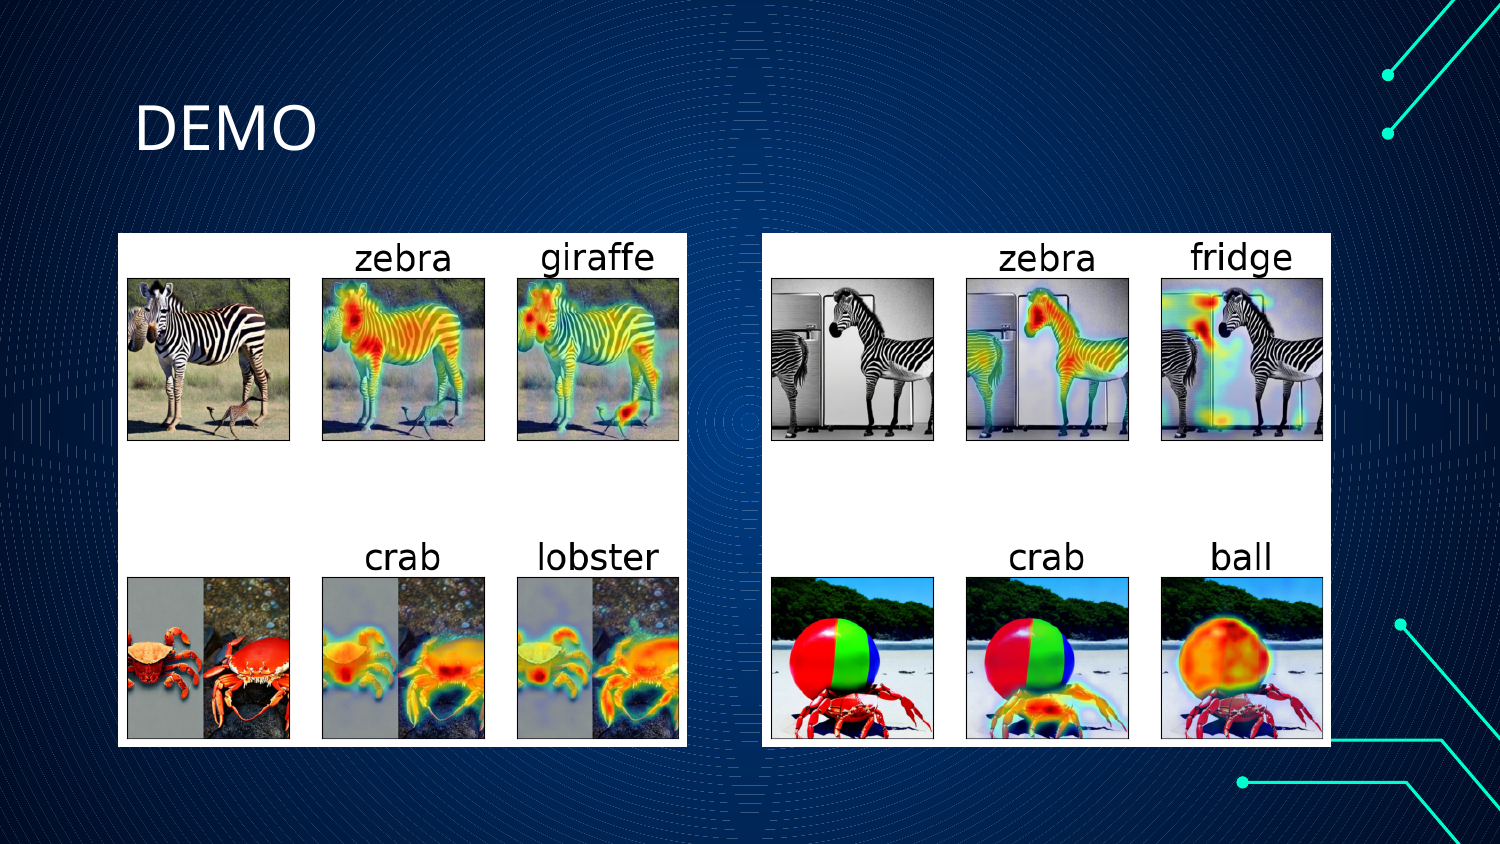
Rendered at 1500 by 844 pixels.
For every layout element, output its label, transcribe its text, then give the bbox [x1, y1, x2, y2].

title DEMO [118, 72, 1382, 167]
picture [117, 233, 687, 748]
picture [762, 233, 1331, 748]
